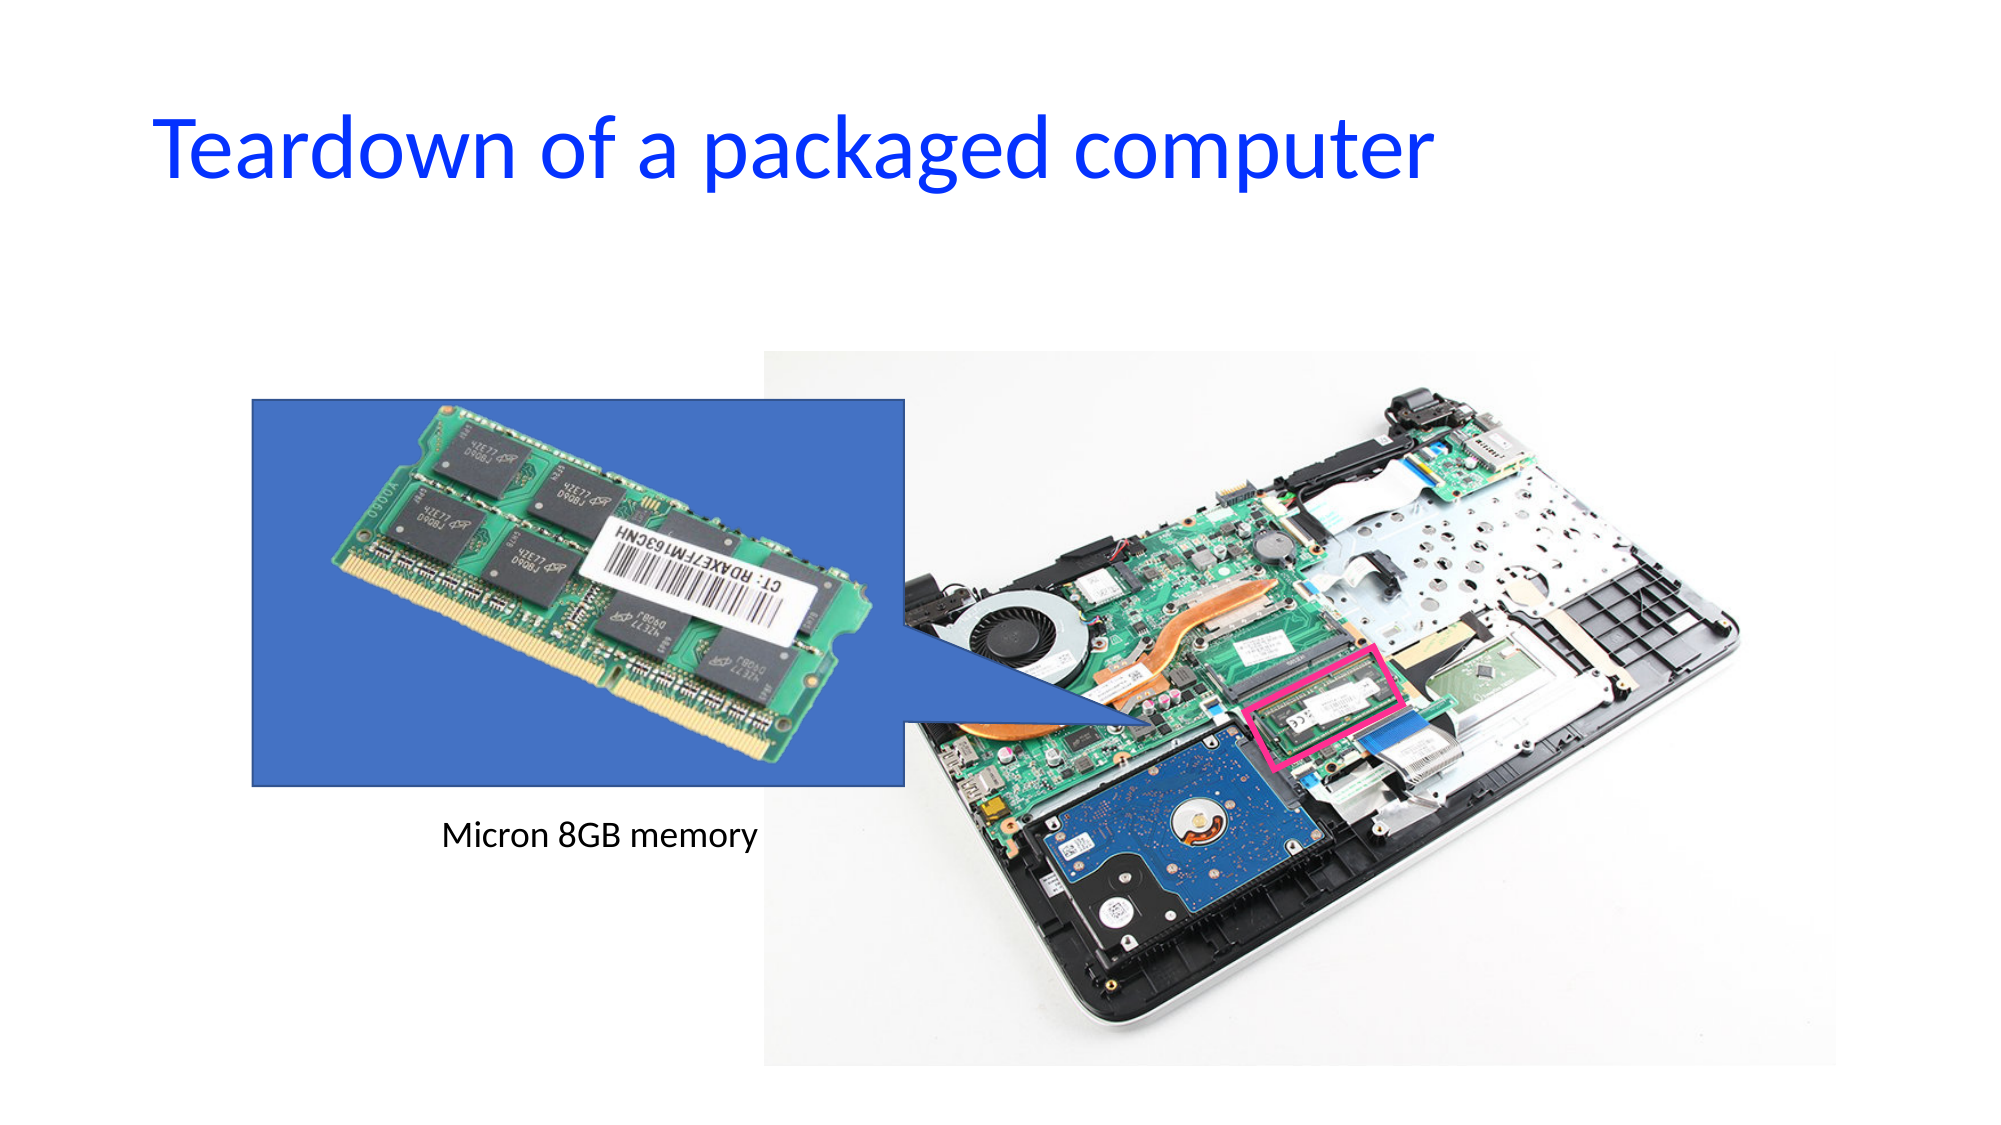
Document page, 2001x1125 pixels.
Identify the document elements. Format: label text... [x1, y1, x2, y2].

title Teardown of a packaged computer [137, 40, 1863, 258]
picture [211, 314, 989, 833]
text_box Micron 8GB memory [426, 833, 764, 863]
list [764, 351, 1836, 1066]
